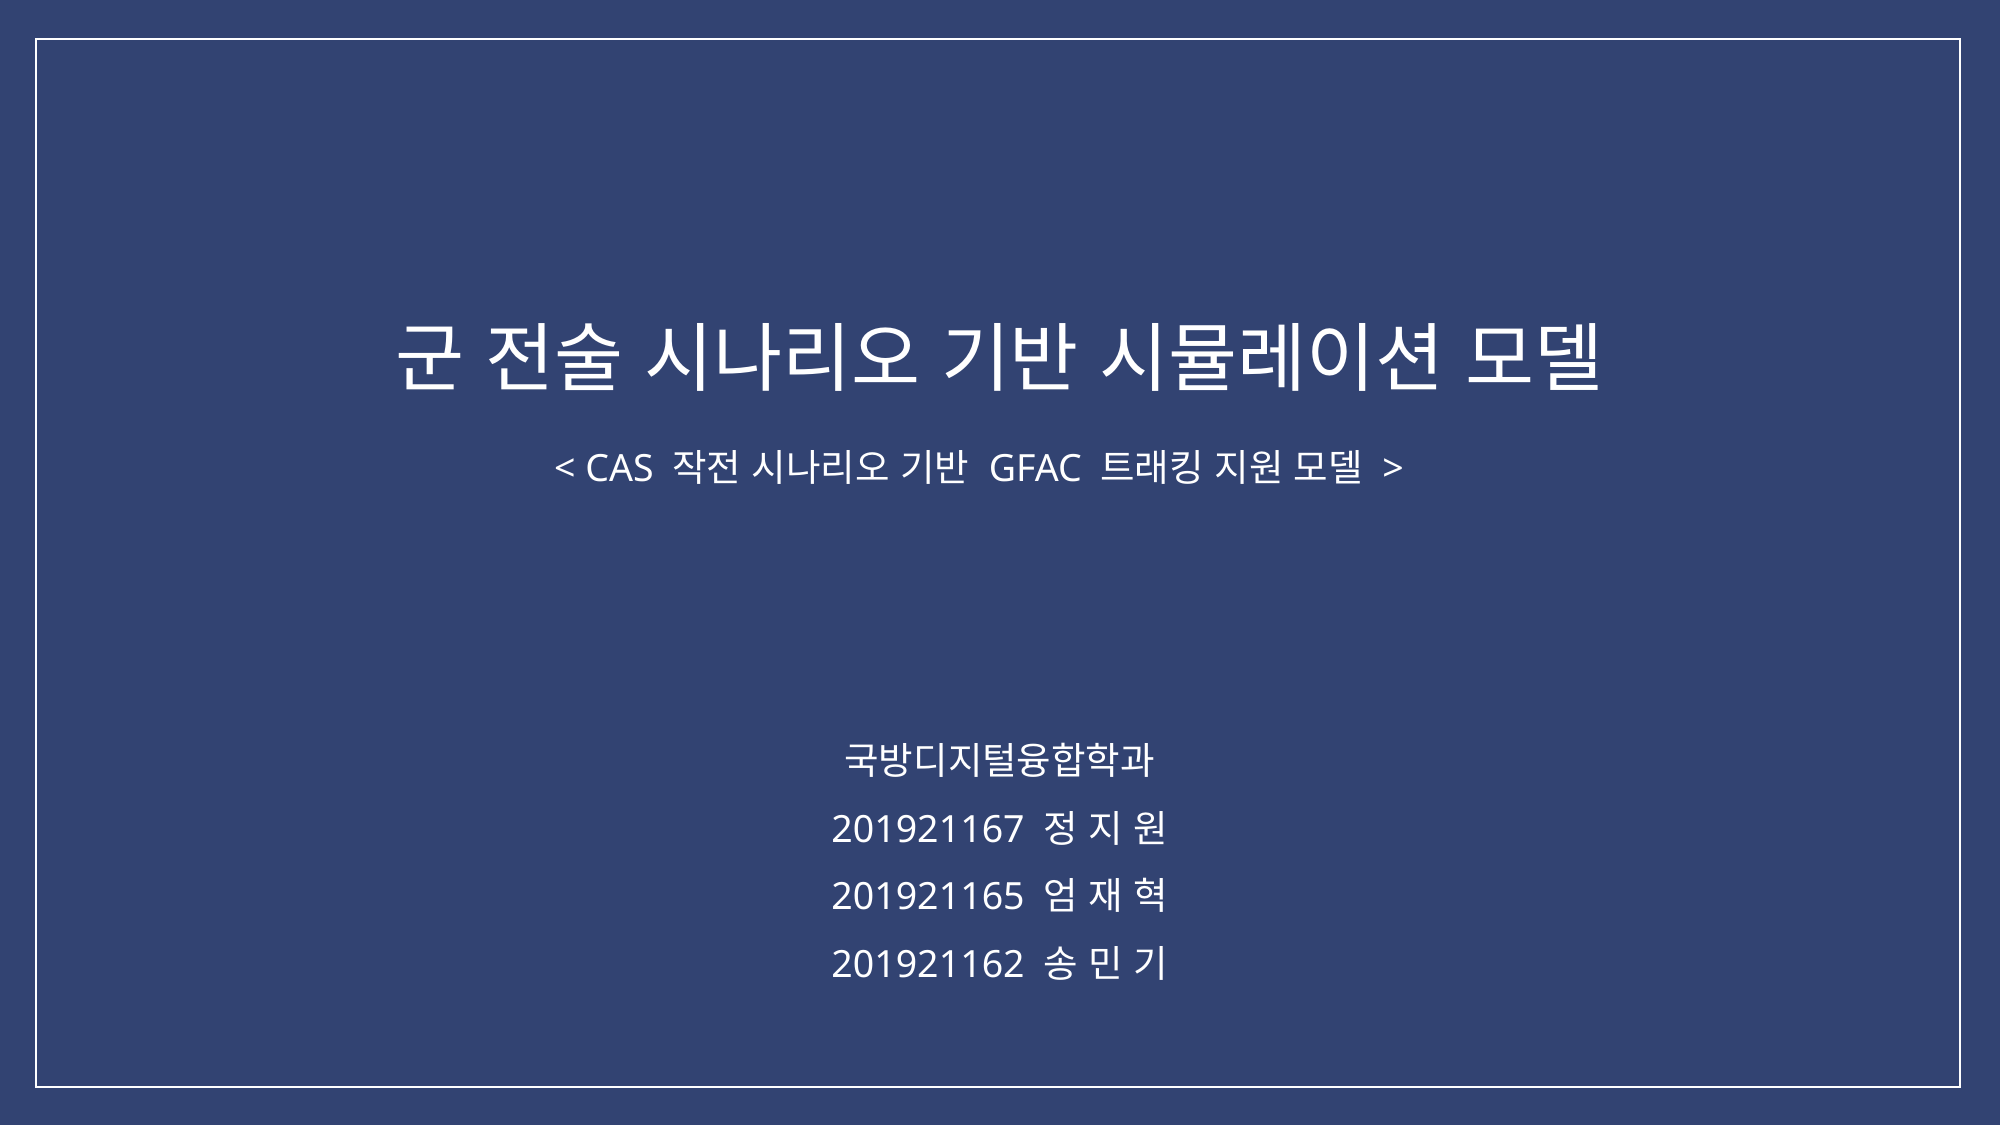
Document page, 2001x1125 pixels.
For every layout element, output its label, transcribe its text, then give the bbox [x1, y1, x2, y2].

text_box 국방디지털융합학과 201921167 정 지 원 201921165 엄 재 혁 201921162 송 민 기 [816, 707, 1184, 993]
text_box 군 전술 시나리오 기반 시뮬레이션 모델 [366, 302, 1634, 408]
text_box < CAS 작전 시나리오 기반 GFAC 트래킹 지원 모델 > [539, 436, 1494, 542]
